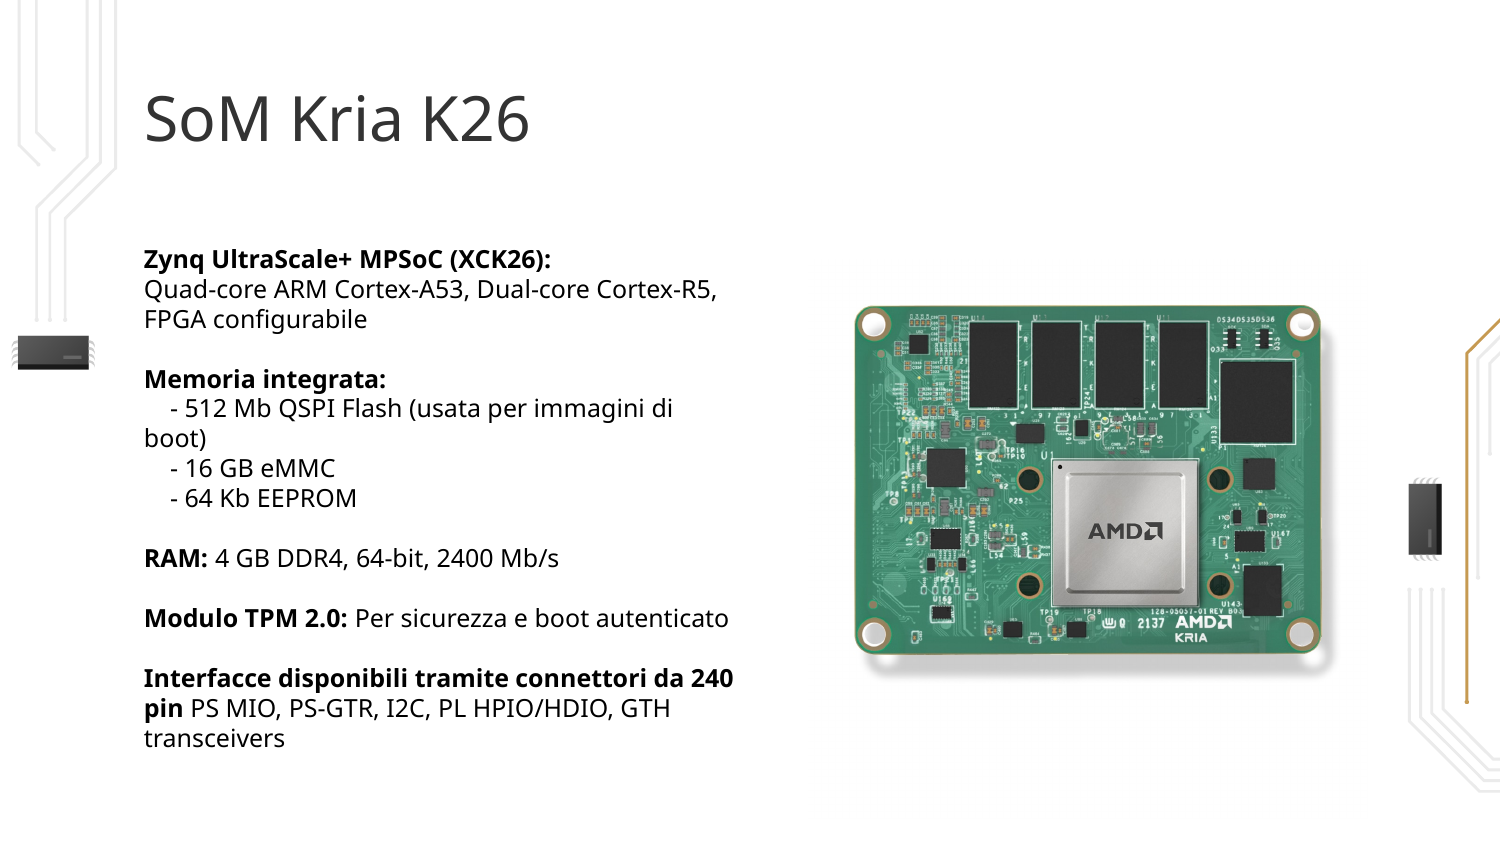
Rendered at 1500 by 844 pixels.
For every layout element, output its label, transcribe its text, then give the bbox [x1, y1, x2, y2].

title SoM Kria K26 [129, 64, 1393, 159]
picture [11, 335, 95, 370]
text_box Zynq UltraScale+ MPSoC (XCK26): Quad-core ARM Cortex-A53, Dual-core Cortex-R5, FPGA configurabile Memoria integrata: - 512 Mb QSPI Flash (usata per immagini di boot) - 16 GB eMMC - 64 Kb EEPROM RAM: 4 GB DDR4, 64-bit, 2400 Mb/s Modulo TPM 2.0: Per sicurezza e boot autenticato Interfacce disponibili tramite connettori da 240 pin PS MIO, PS-GTR, I2C, PL HPIO/HDIO, GTH transceivers [129, 158, 750, 718]
picture [807, 259, 1368, 820]
picture [1409, 478, 1442, 561]
